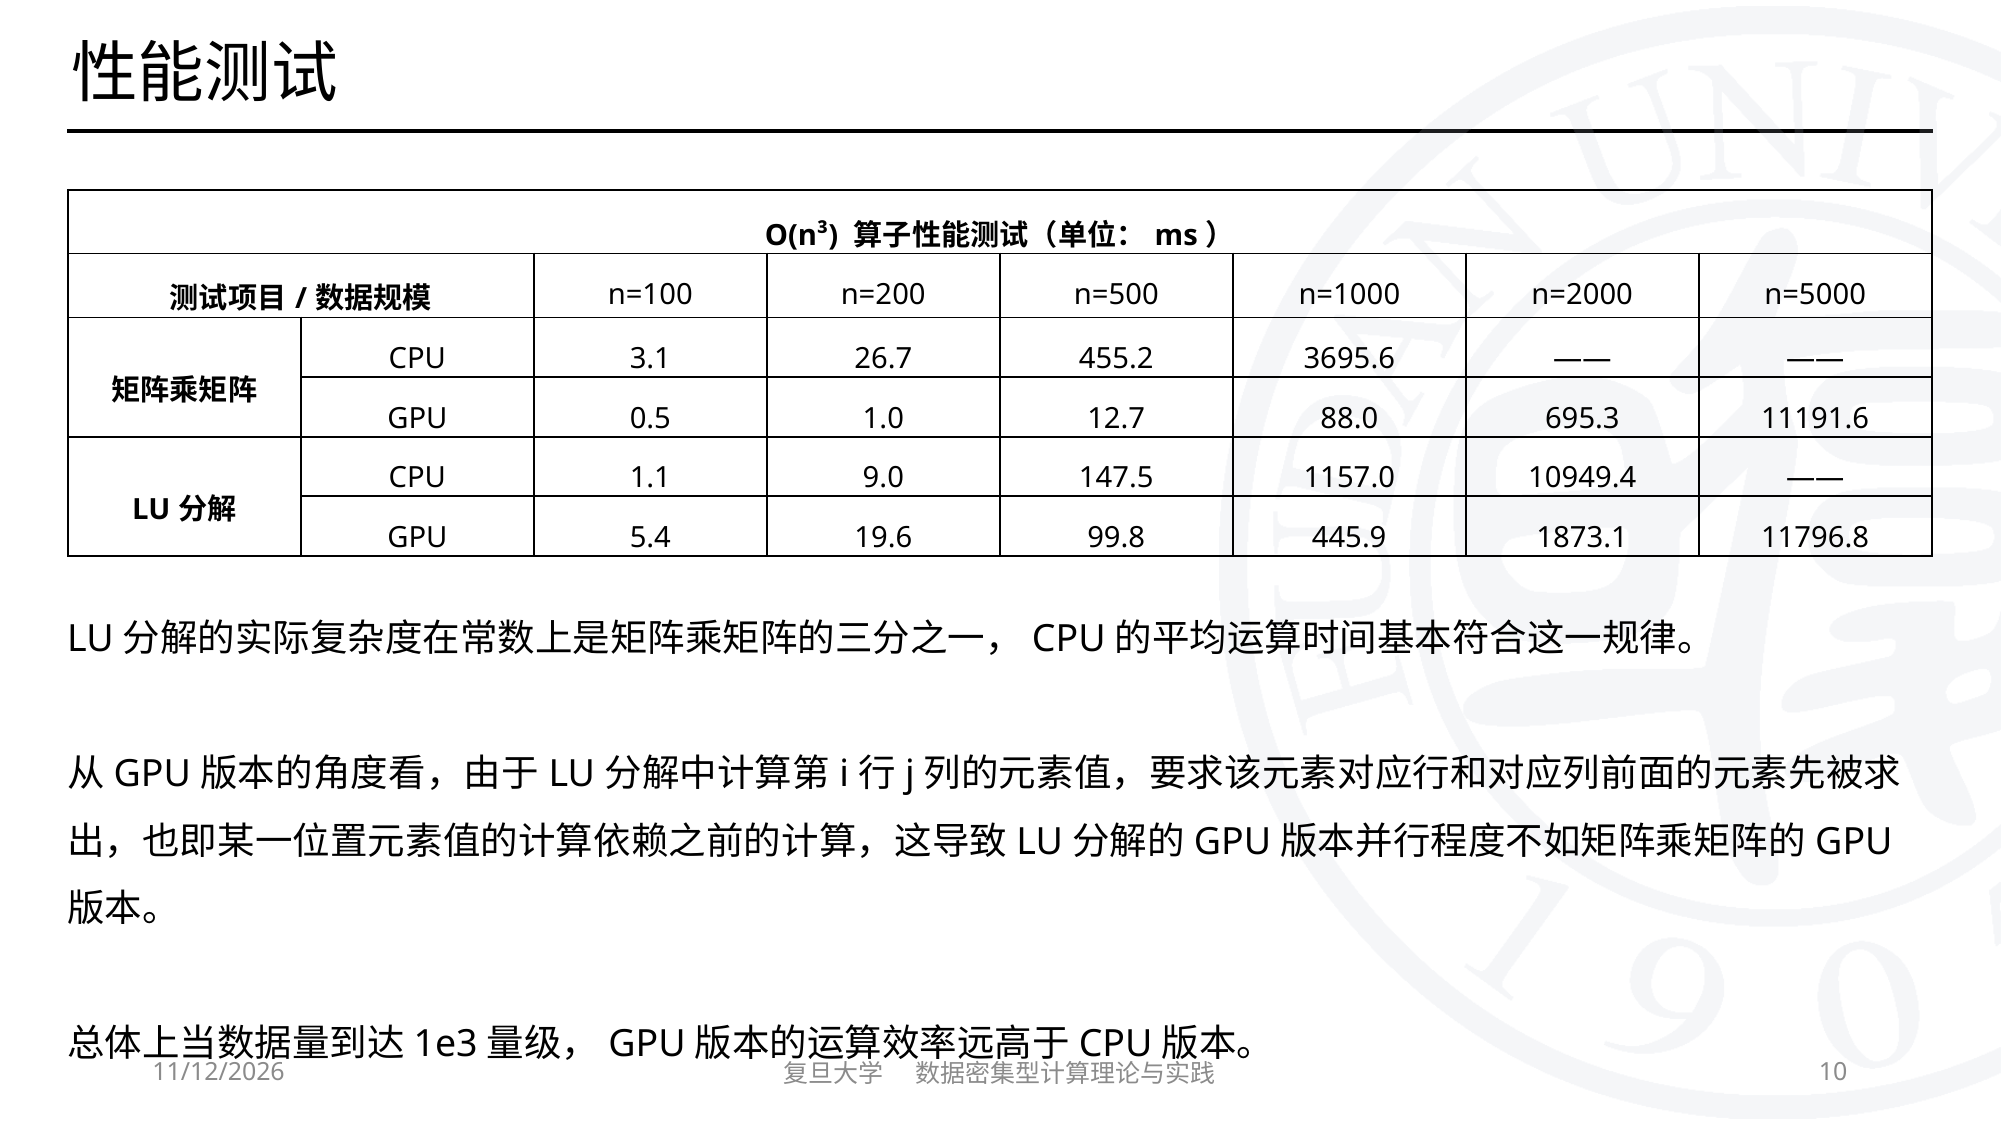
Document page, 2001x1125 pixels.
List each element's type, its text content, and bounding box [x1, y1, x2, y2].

table_cell n=1000 [1234, 254, 1465, 317]
table_cell 3.1 [535, 318, 766, 376]
table_cell 11191.6 [1700, 378, 1931, 436]
table_cell 19.6 [768, 497, 999, 555]
slide_number 10 [1412, 1072, 1863, 1103]
table_cell n=500 [1001, 254, 1232, 317]
table_cell 3695.6 [1234, 318, 1465, 376]
table_cell 26.7 [768, 318, 999, 376]
table_cell 12.7 [1001, 378, 1232, 436]
table_cell 455.2 [1001, 318, 1232, 376]
table_cell 11796.8 [1700, 497, 1931, 555]
text_box LU分解的实际复杂度在常数上是矩阵乘矩阵的三分之一，CPU的平均运算时间基本符合这一规律。 从GPU版本的角度看，由于LU分解中计算第i行j列的元素值，要求该元素对应行和对应列前面的元素先被求出，也即某一位置元素值的计算依赖之前的计算，这导致LU分解的GPU版本并行程度不如矩阵乘矩阵的GPU版本。 总体上当数据量到达1e3量级，GPU版本的运算效率远高于CPU版本。 [52, 584, 1917, 1072]
table_cell CPU [302, 438, 533, 495]
table_cell 1.0 [768, 378, 999, 436]
table_cell —— [1700, 318, 1931, 376]
table_cell n=100 [535, 254, 766, 317]
table_cell —— [1467, 318, 1698, 376]
table_cell 88.0 [1234, 378, 1465, 436]
table_cell LU分解 [69, 438, 300, 555]
table_cell 5.4 [535, 497, 766, 555]
table_header O(n³) 算子性能测试（单位：ms） [69, 191, 1931, 253]
table_cell GPU [302, 497, 533, 555]
table_cell CPU [302, 318, 533, 376]
table_cell 99.8 [1001, 497, 1232, 555]
table_cell 1873.1 [1467, 497, 1698, 555]
table_cell n=5000 [1700, 254, 1931, 317]
table_cell 147.5 [1001, 438, 1232, 495]
table_cell 0.5 [535, 378, 766, 436]
table_cell 1157.0 [1234, 438, 1465, 495]
table_cell 695.3 [1467, 378, 1698, 436]
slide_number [137, 1072, 588, 1103]
table_cell 9.0 [768, 438, 999, 495]
table_cell 矩阵乘矩阵 [69, 318, 300, 436]
table_cell 445.9 [1234, 497, 1465, 555]
table_cell 1.1 [535, 438, 766, 495]
table_cell GPU [302, 378, 533, 436]
table_cell n=2000 [1467, 254, 1698, 317]
footer 复旦大学 数据密集型计算理论与实践 [662, 1072, 1338, 1103]
table_cell —— [1700, 438, 1931, 495]
table_cell 10949.4 [1467, 438, 1698, 495]
table_cell n=200 [768, 254, 999, 317]
table_cell 测试项目/数据规模 [69, 254, 533, 317]
